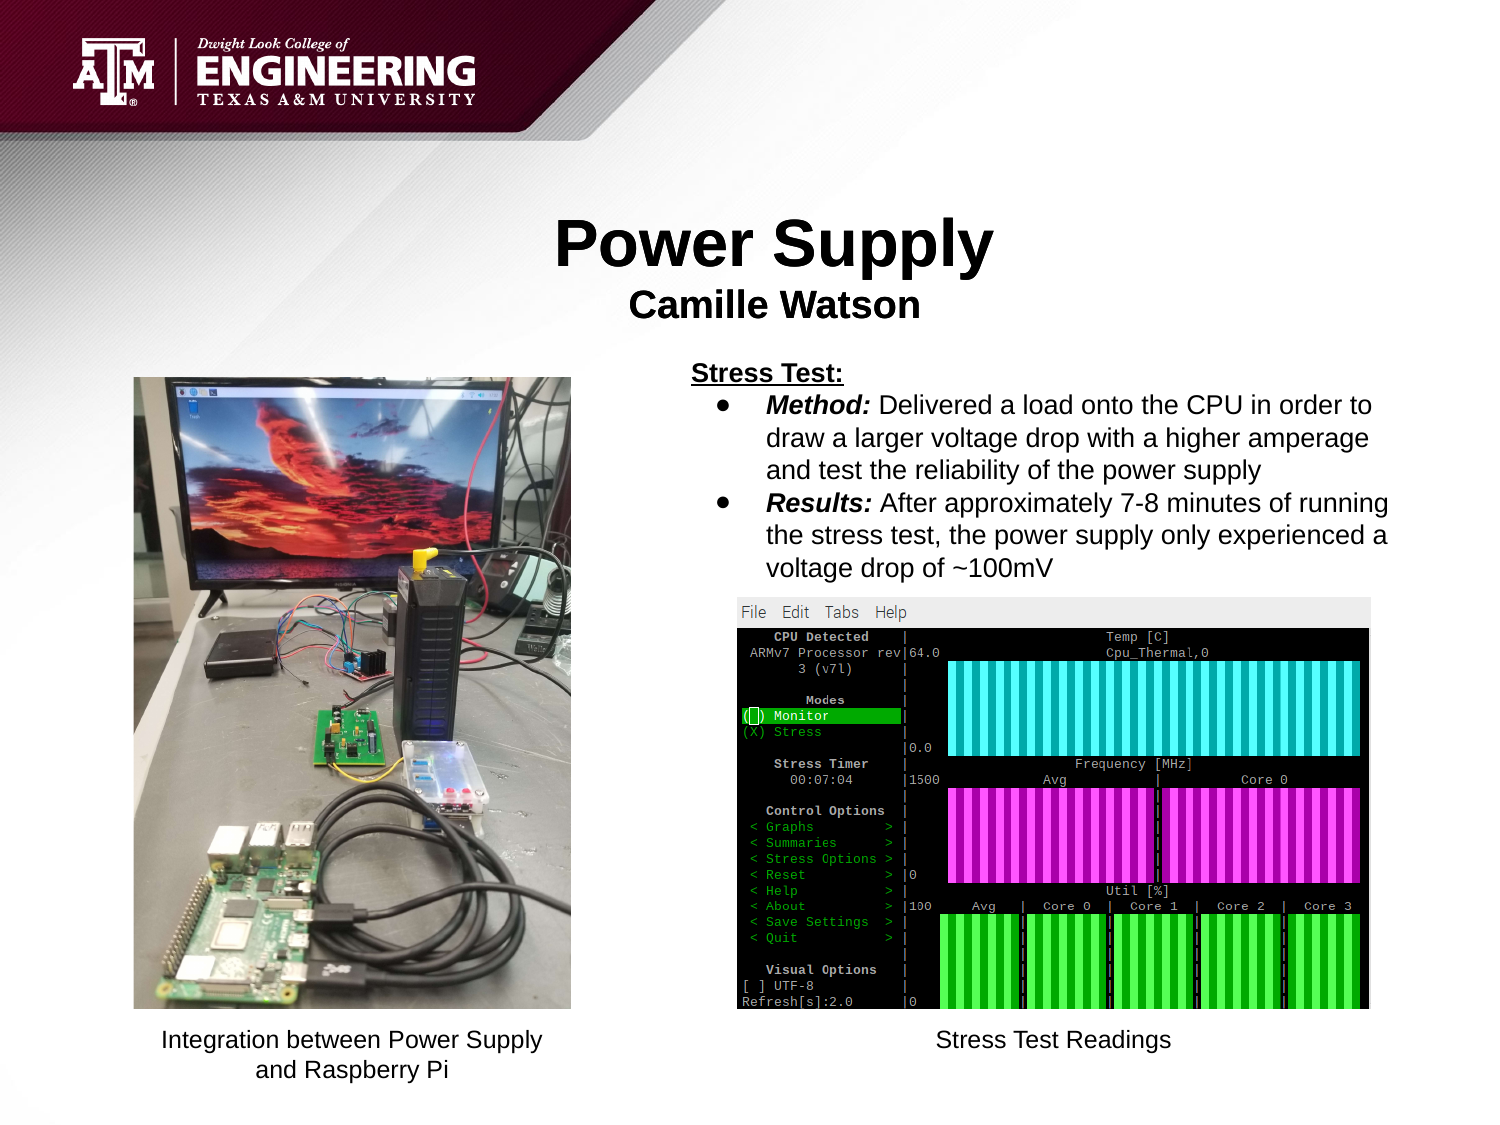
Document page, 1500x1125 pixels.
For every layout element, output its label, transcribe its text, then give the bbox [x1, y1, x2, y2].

picture [0, 0, 1500, 1125]
text_box Stress Test Readings [835, 1016, 1273, 1069]
title Power Supply Camille Watson [99, 197, 1450, 329]
text_box Stress Test: Method: Delivered a load onto the CPU in order to draw a larger voltage drop with a higher amperage and test the reliability of the power supply Results: After approximately 7-8 minutes of running the stress test, the power supply only experienced a voltage drop of ~100mV [676, 340, 1407, 631]
text_box Integration between Power Supply and Raspberry Pi [133, 1015, 571, 1099]
